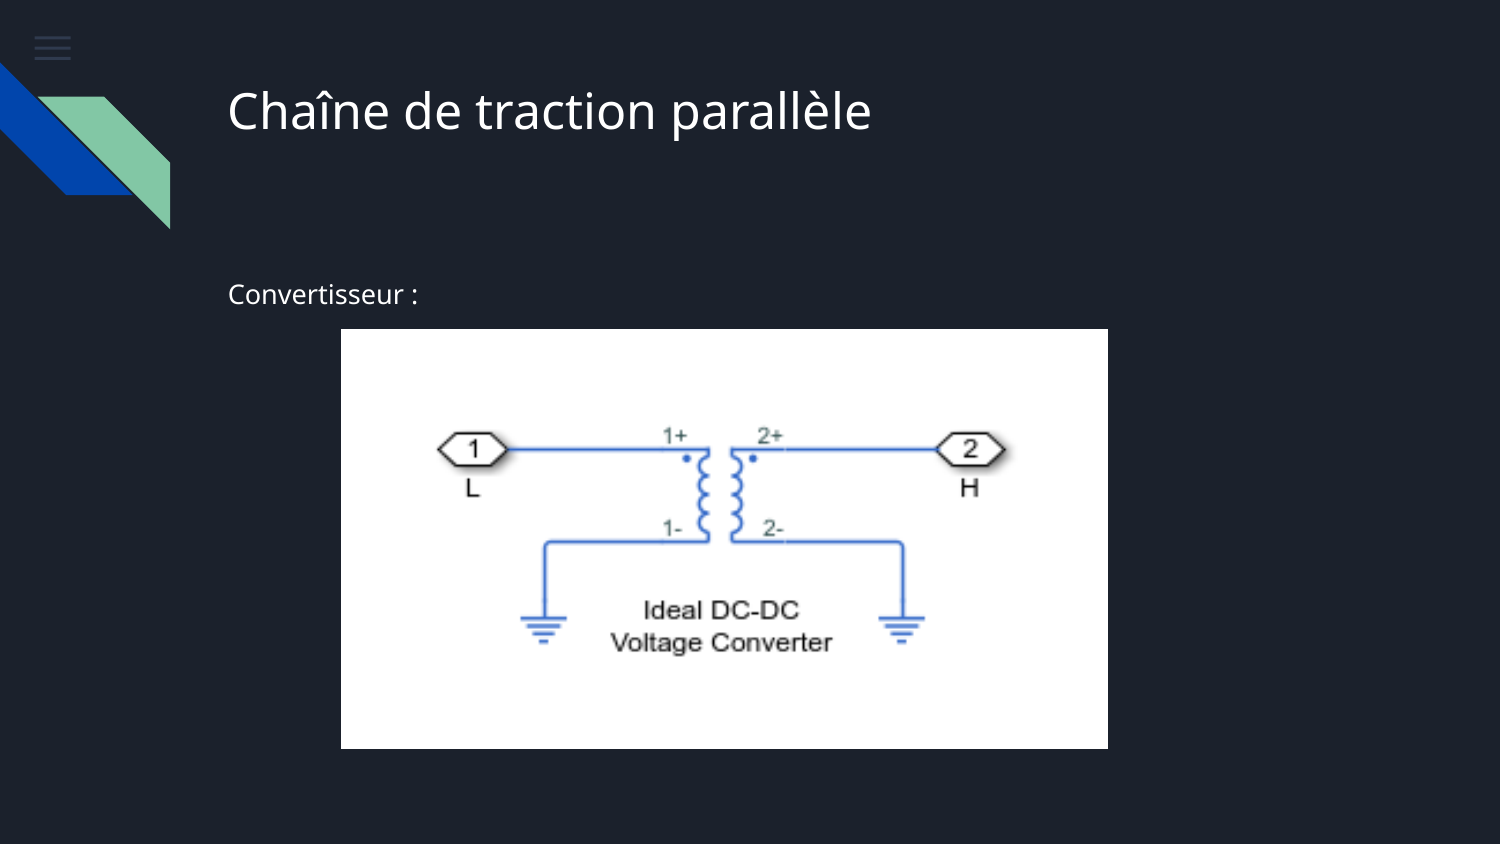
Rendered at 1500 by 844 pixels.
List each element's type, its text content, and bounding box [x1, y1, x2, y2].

list Convertisseur : [212, 257, 1368, 735]
picture [341, 328, 1108, 750]
title Chaîne de traction parallèle [212, 64, 1368, 215]
